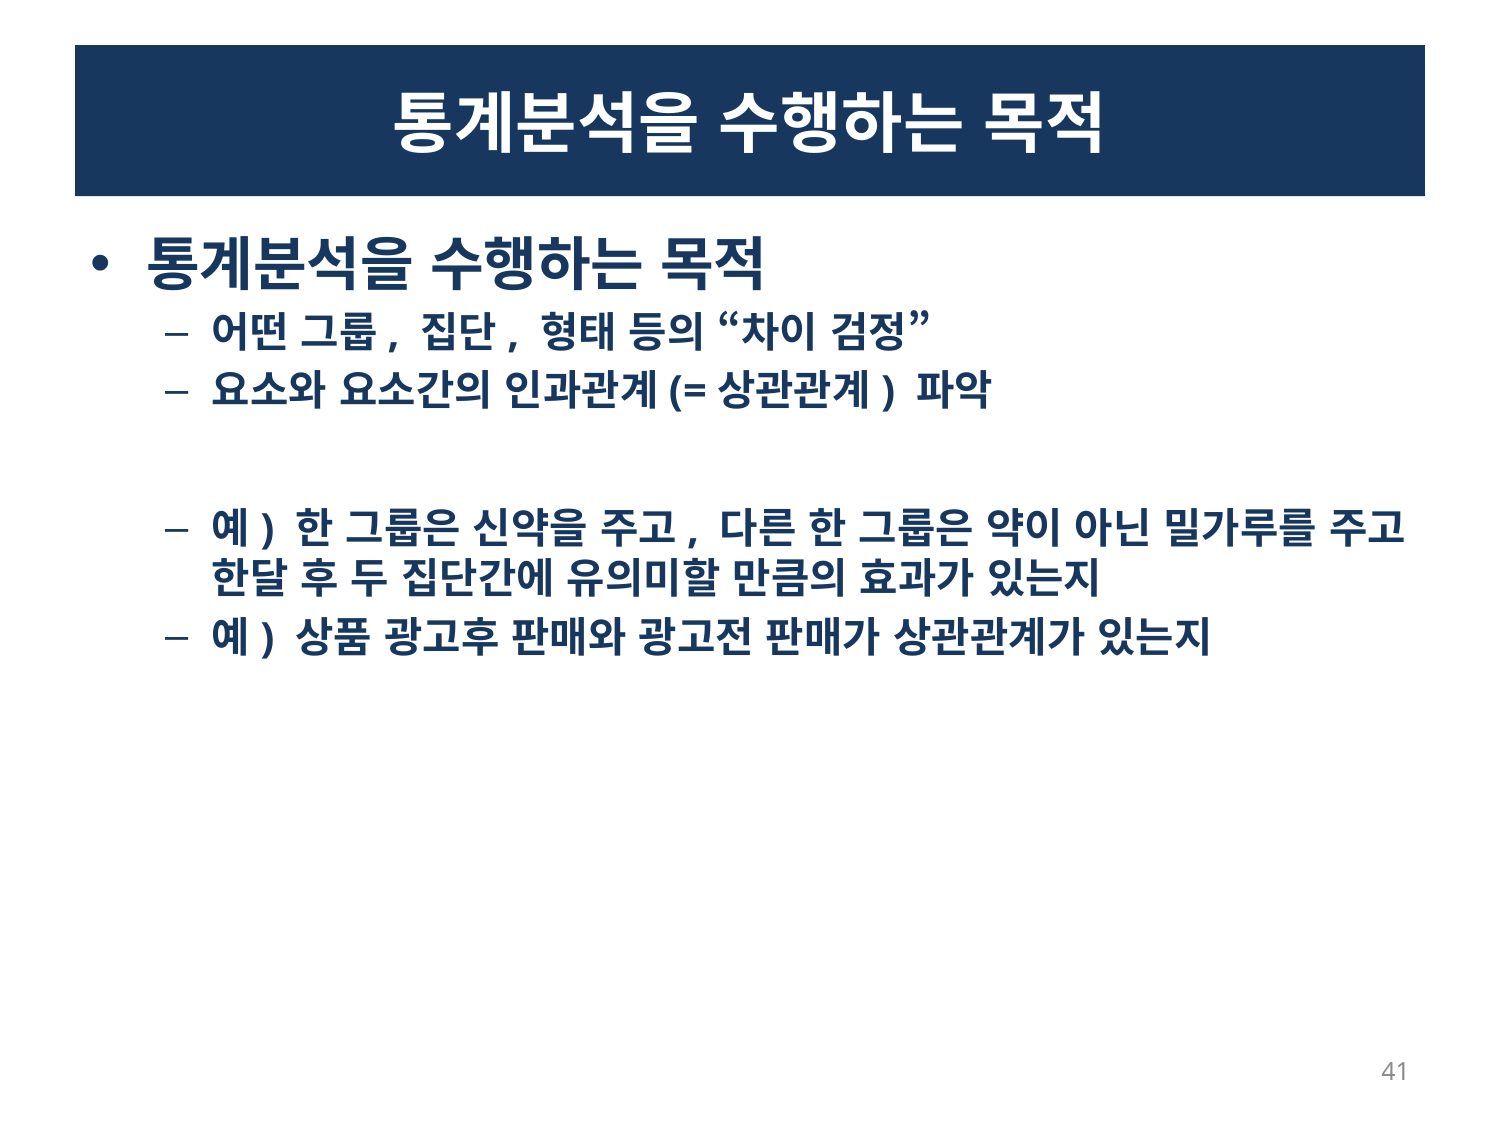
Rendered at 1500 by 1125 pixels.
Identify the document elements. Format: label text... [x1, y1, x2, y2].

slide_number 41 [1074, 1042, 1425, 1103]
list 통계분석을 수행하는 목적 어떤 그룹, 집단, 형태 등의 “차이 검정” 요소와 요소간의 인과관계(=상관관계) 파악 예) 한 그룹은 신약을 주고, 다른 한 그룹은 약이 아닌 밀가루를 주고 한달 후 두 집단간에 유의미할 만큼의 효과가 있는지 예) 상품 광고후 판매와 광고전 판매가 상관관계가 있는지 [75, 219, 1425, 1005]
title 통계분석을 수행하는 목적 [75, 45, 1425, 197]
